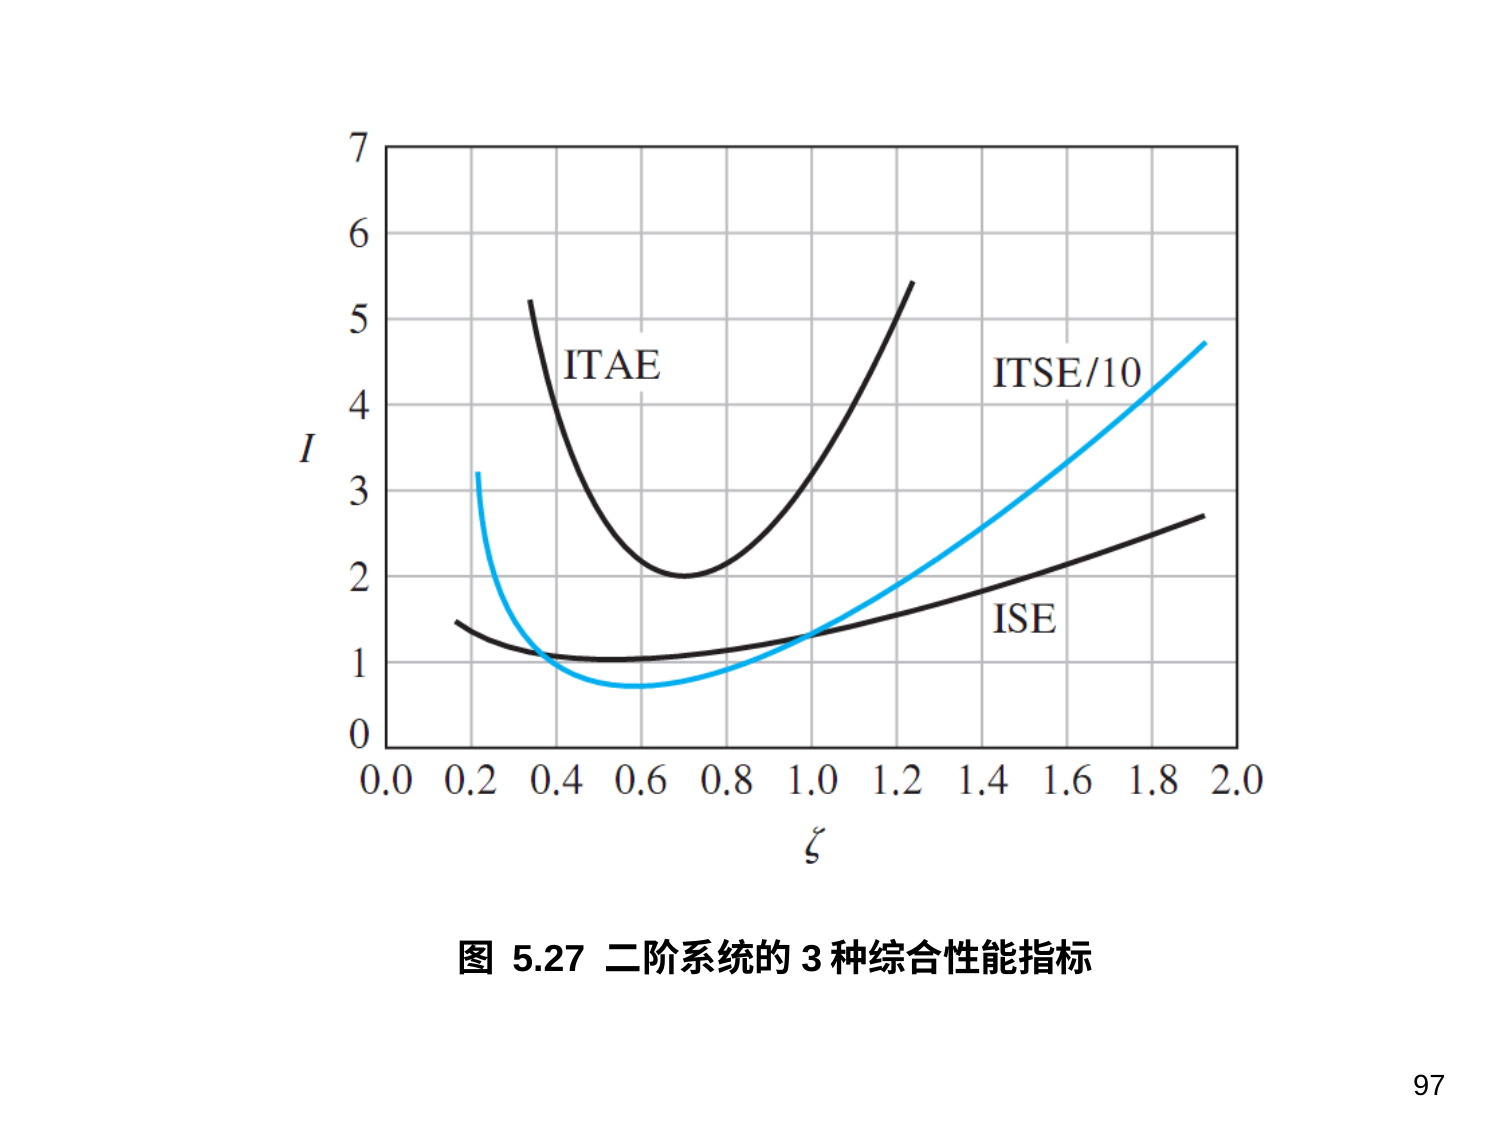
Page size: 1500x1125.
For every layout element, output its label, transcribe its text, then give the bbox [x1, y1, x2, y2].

text_box 图 5.27 二阶系统的3种综合性能指标 [442, 927, 1109, 987]
text_box 97 [1376, 1058, 1461, 1105]
picture [279, 113, 1272, 880]
